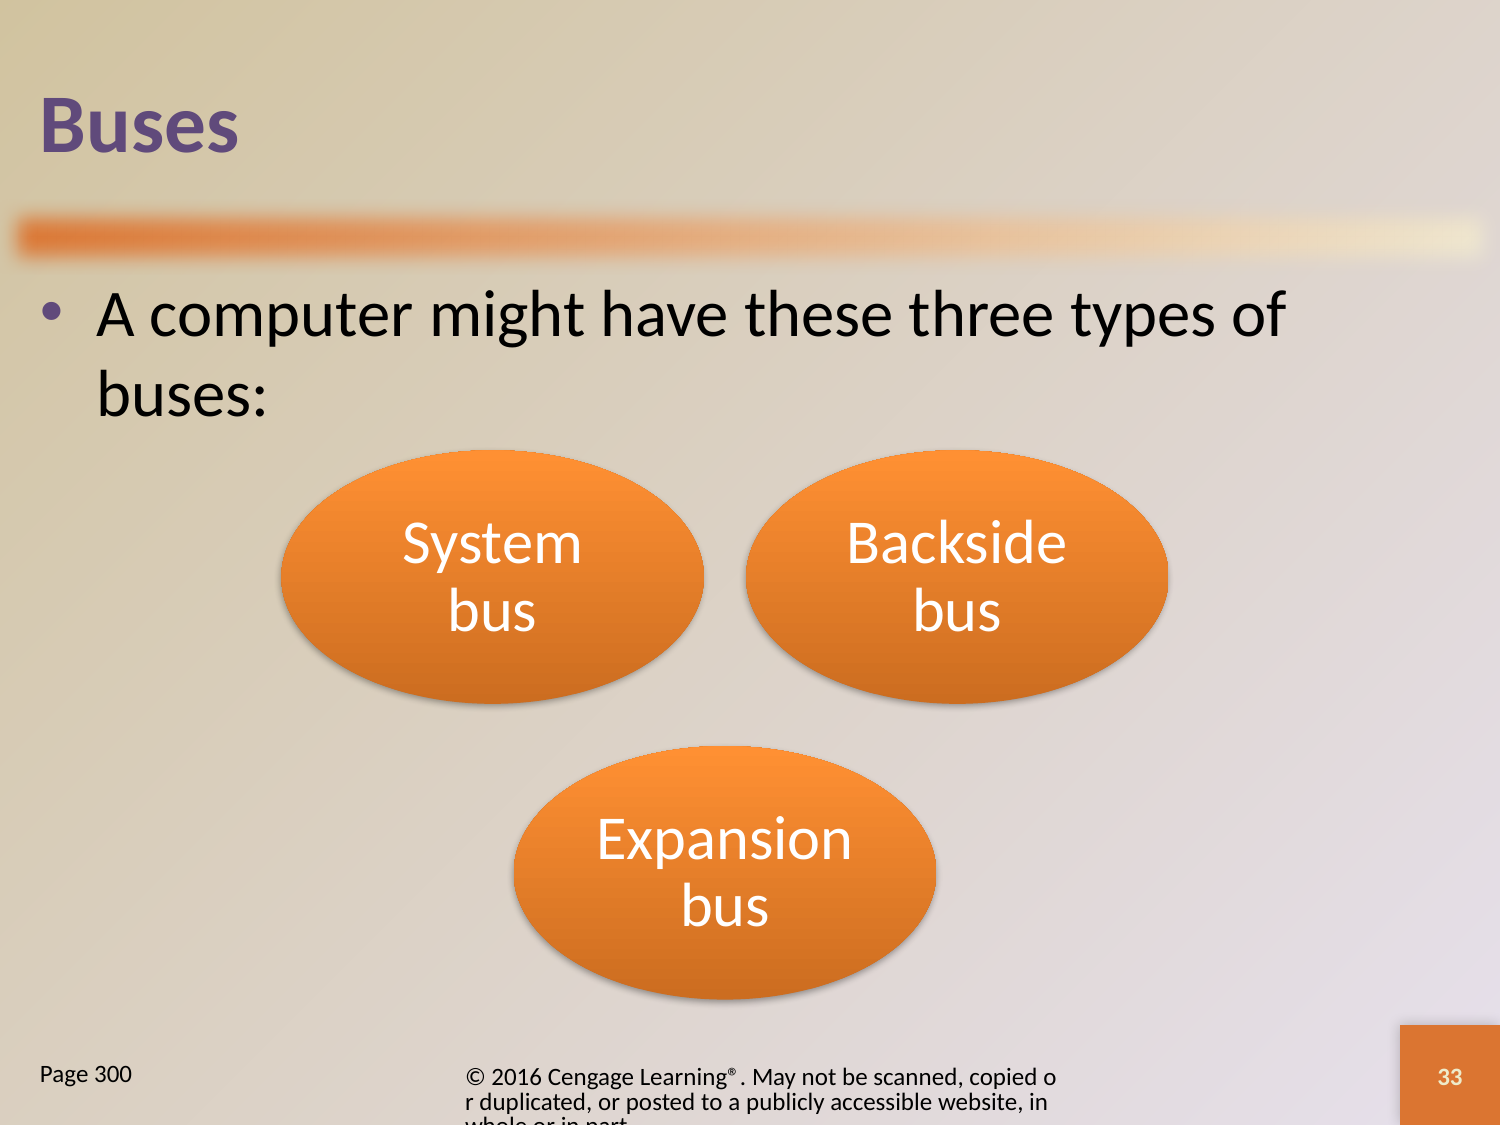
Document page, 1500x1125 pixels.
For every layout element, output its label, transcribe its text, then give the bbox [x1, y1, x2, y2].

title Buses [24, 24, 1475, 213]
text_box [49, 449, 1401, 1001]
slide_number 33 [1400, 1025, 1500, 1125]
list Page 300 [24, 1050, 300, 1125]
footer © 2016 Cengage Learning®. May not be scanned, copied or duplicated, or posted to a publicly accessible website, in whole or in part. [450, 1037, 1075, 1113]
list A computer might have these three types of buses: [24, 262, 1475, 1025]
